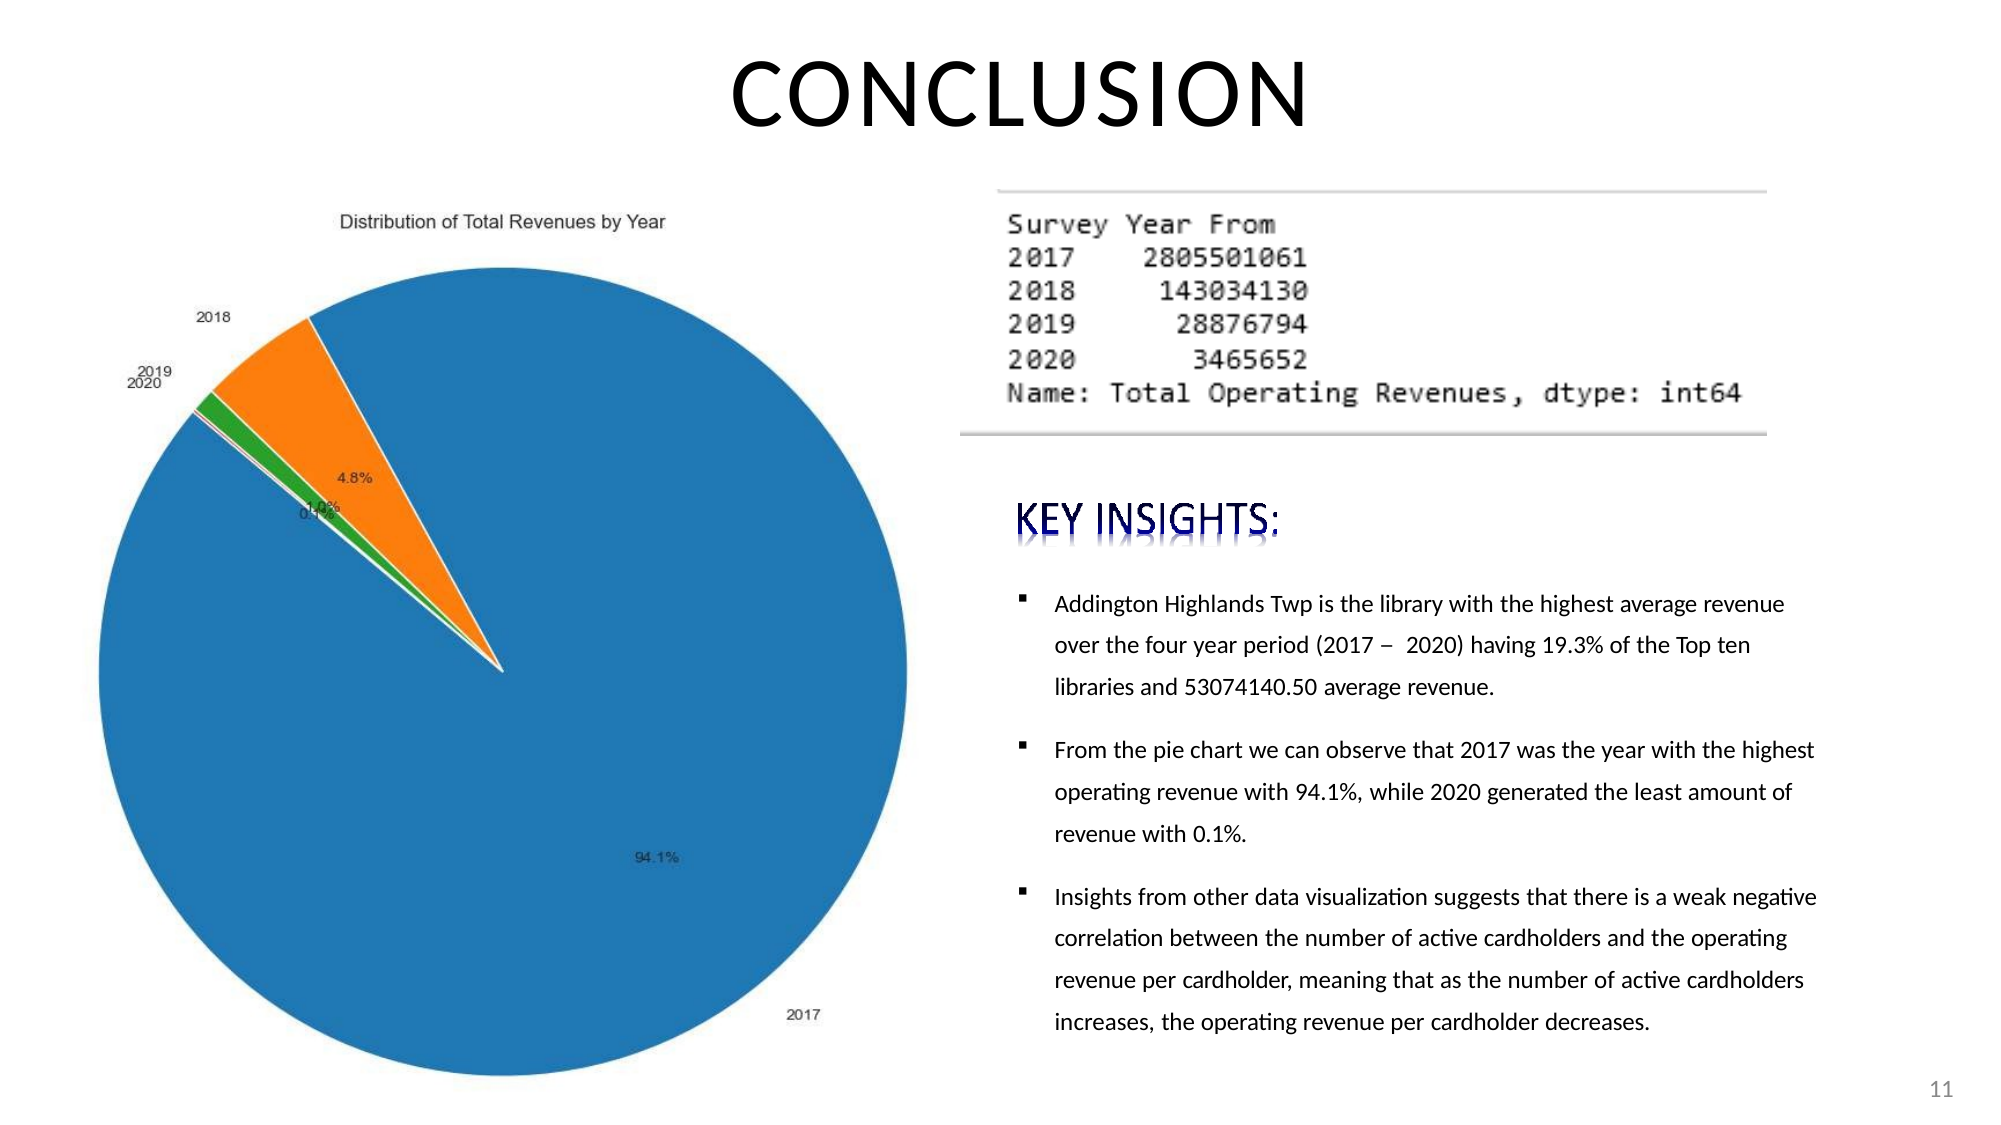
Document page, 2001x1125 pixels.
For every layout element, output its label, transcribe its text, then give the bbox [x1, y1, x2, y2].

title CONCLUSION [728, 24, 1326, 187]
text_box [45, 189, 1767, 1117]
text_box Addington Highlands Twp is the library with the highest average revenue over the four year period (2017 – 2020) having 19.3% of the Top ten libraries and 53074140.50 average revenue. From the pie chart we can observe that 2017 was the year with the highest operating revenue with 94.1%, while 2020 generated the least amount of revenue with 0.1%. Insights from other data visualization suggests that there is a weak negative correlation between the number of active cardholders and the operating revenue per cardholder, meaning that as the number of active cardholders increases, the operating revenue per cardholder decreases. 11 [1771, 572, 1955, 1103]
